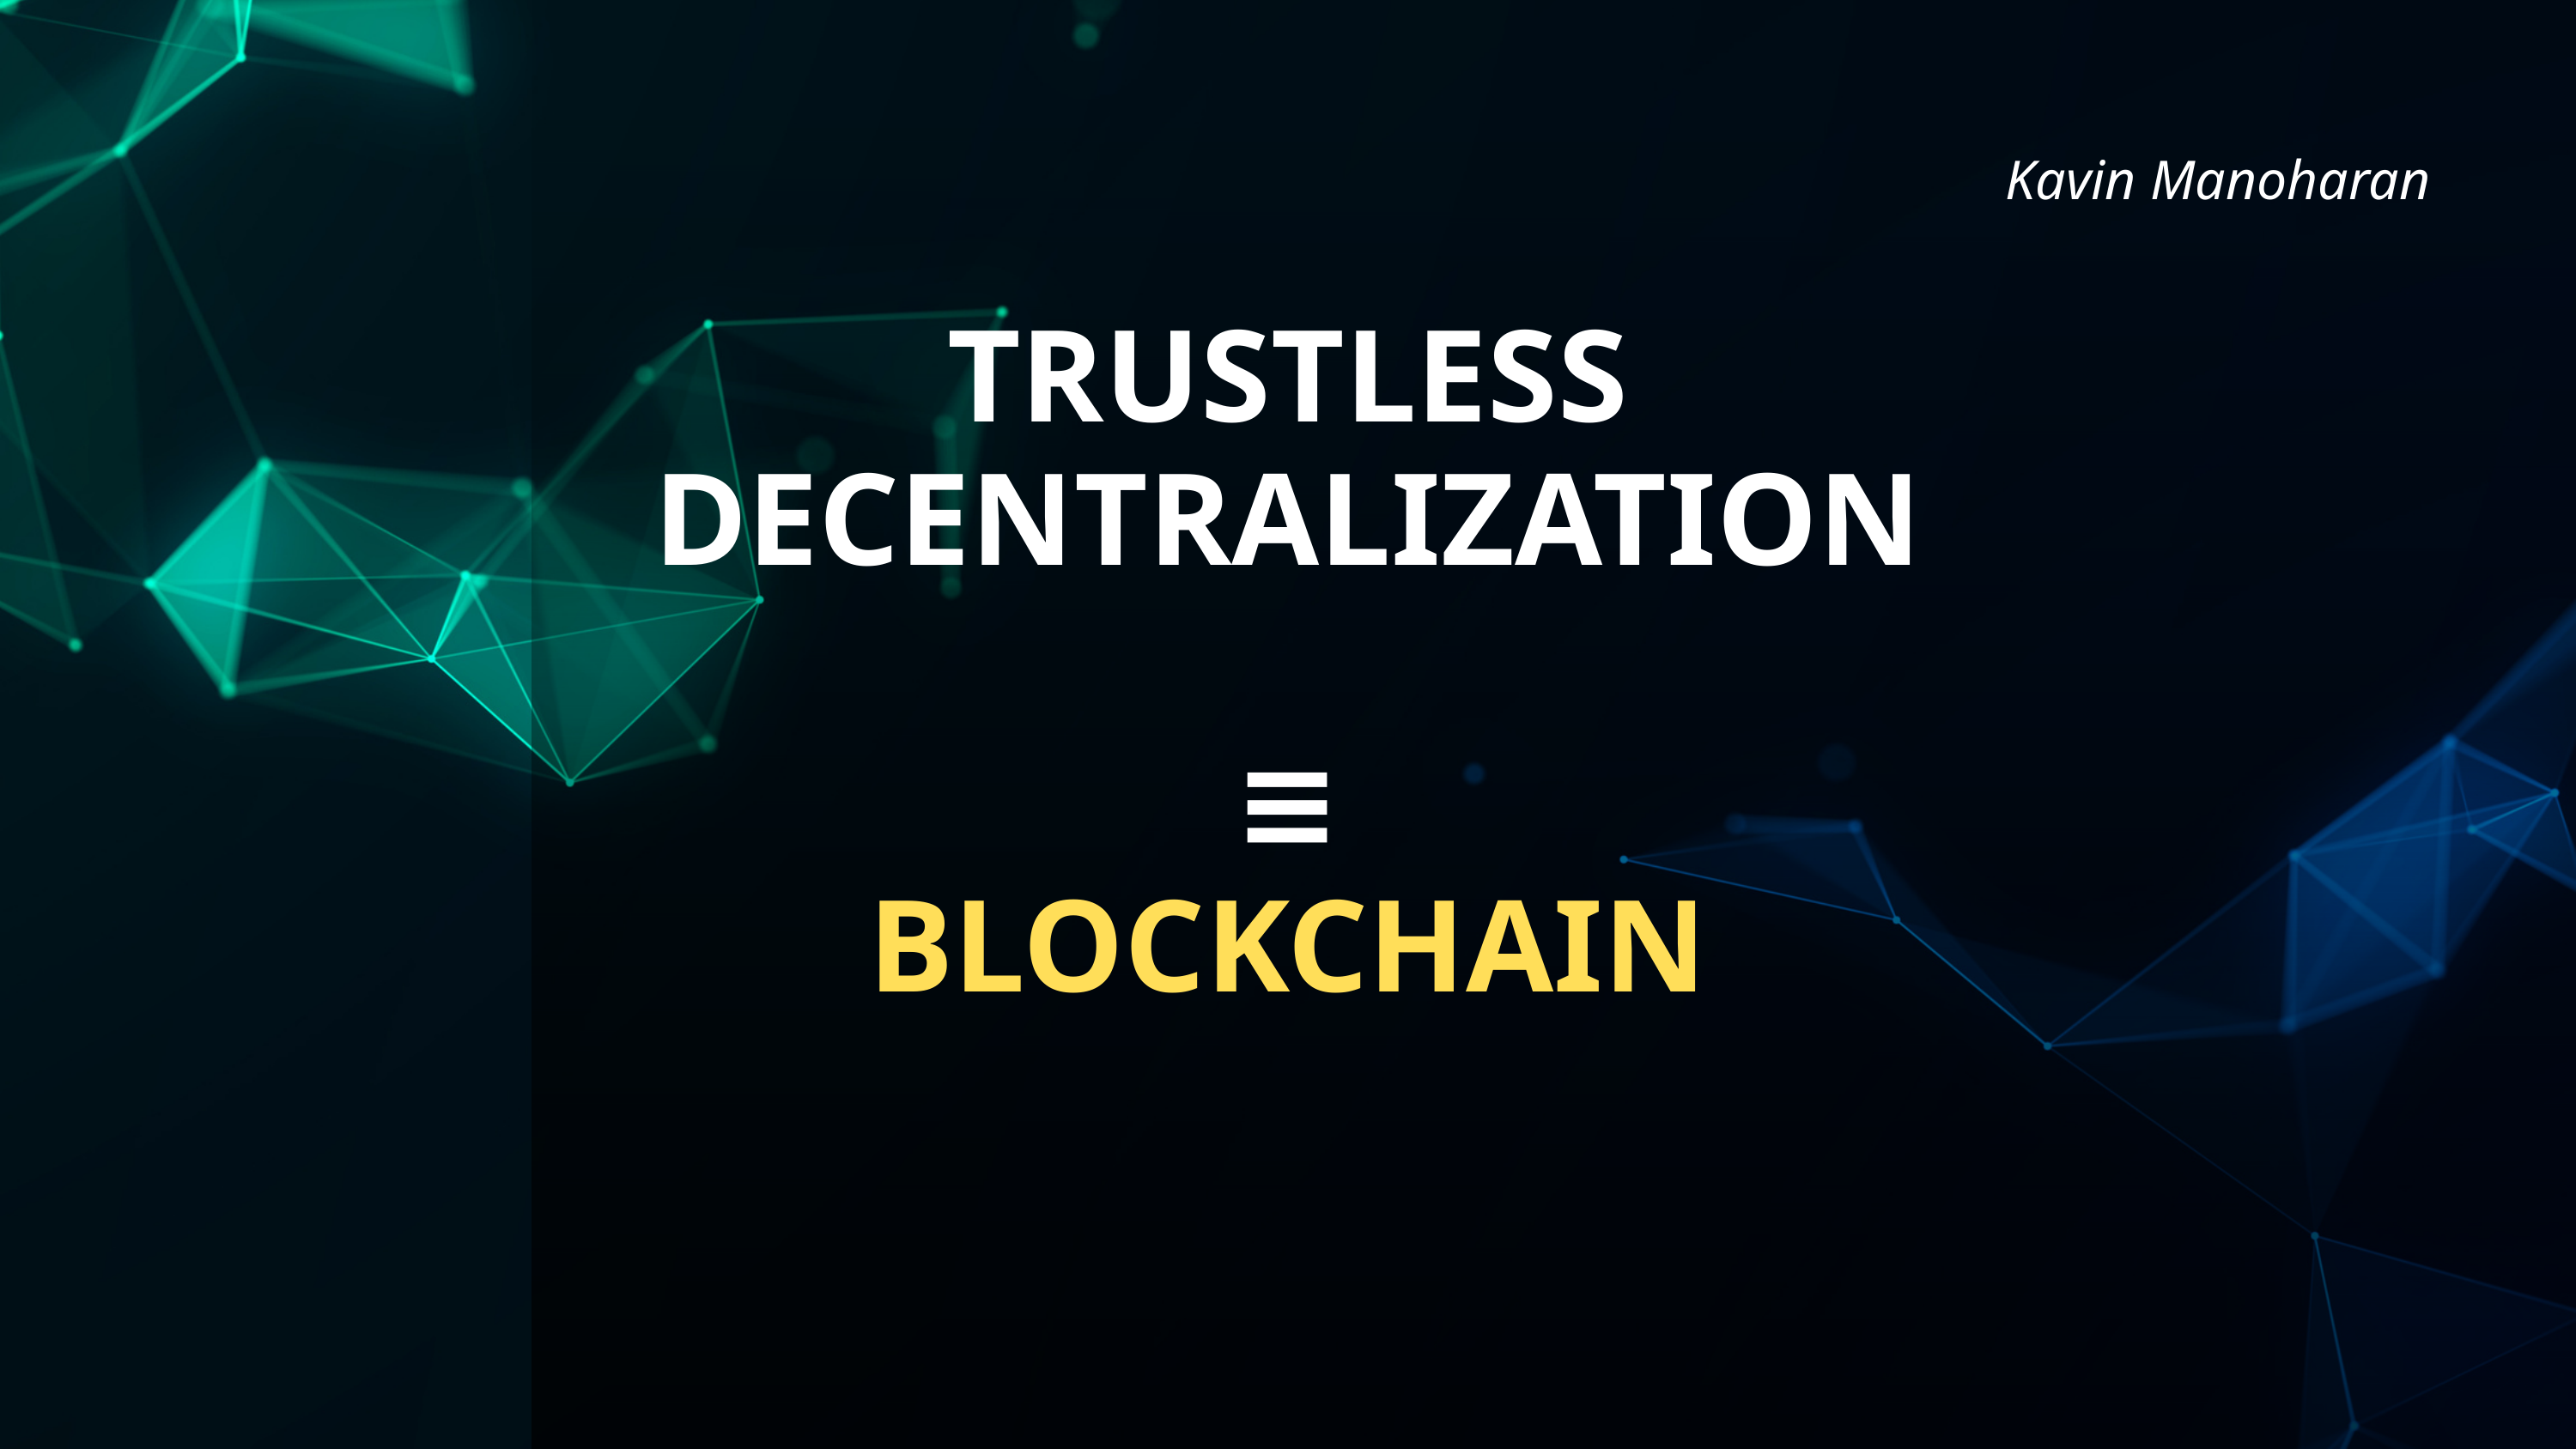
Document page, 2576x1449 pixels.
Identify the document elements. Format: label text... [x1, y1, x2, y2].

text_box [532, 0, 2576, 1449]
text_box Kavin Manoharan [1747, 135, 2432, 211]
text_box [0, 0, 532, 1449]
text_box TRUSTLESS DECENTRALIZATION [523, 303, 2052, 591]
text_box ≡ BLOCKCHAIN [523, 729, 2052, 1017]
